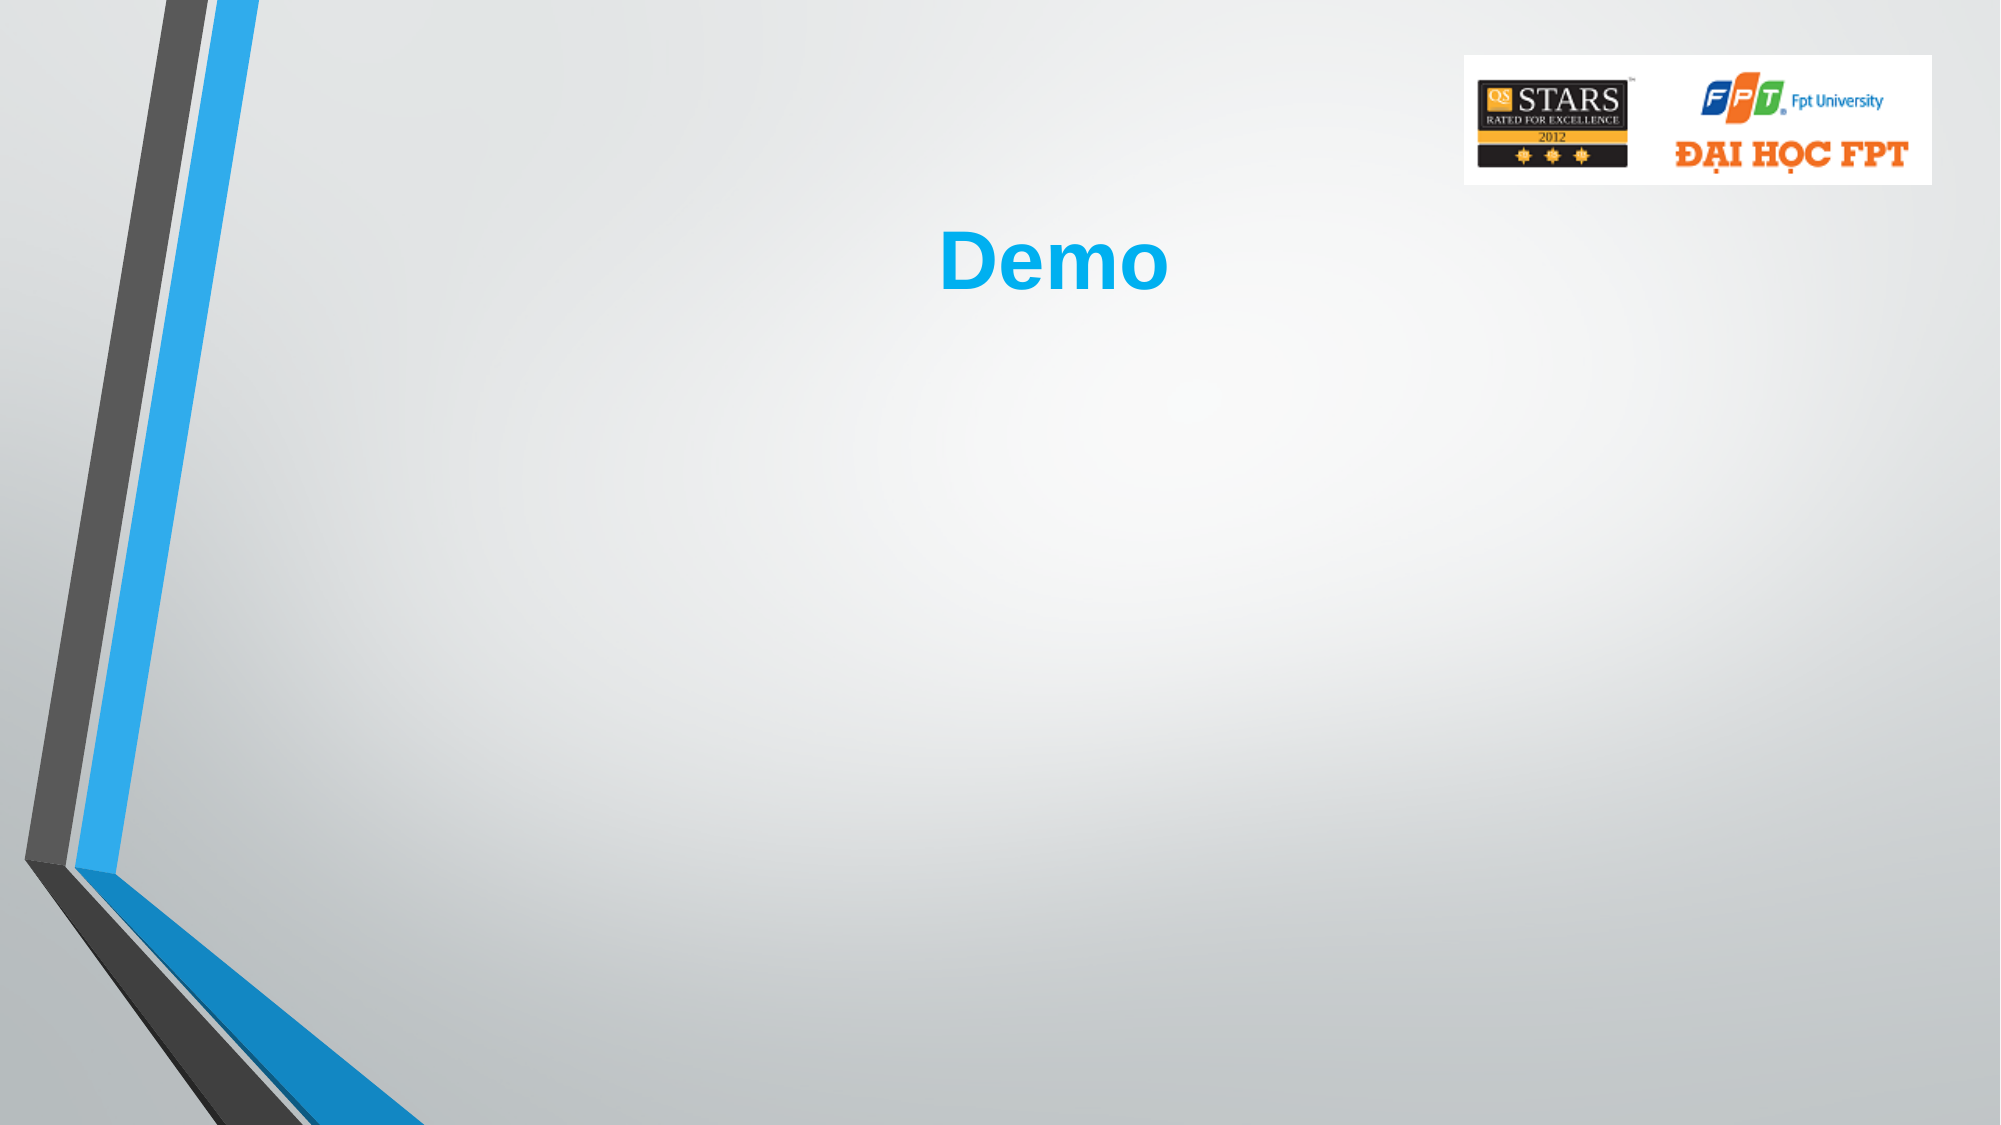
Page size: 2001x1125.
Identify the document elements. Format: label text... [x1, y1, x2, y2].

title Demo [243, 112, 1887, 400]
picture [1463, 55, 1932, 185]
